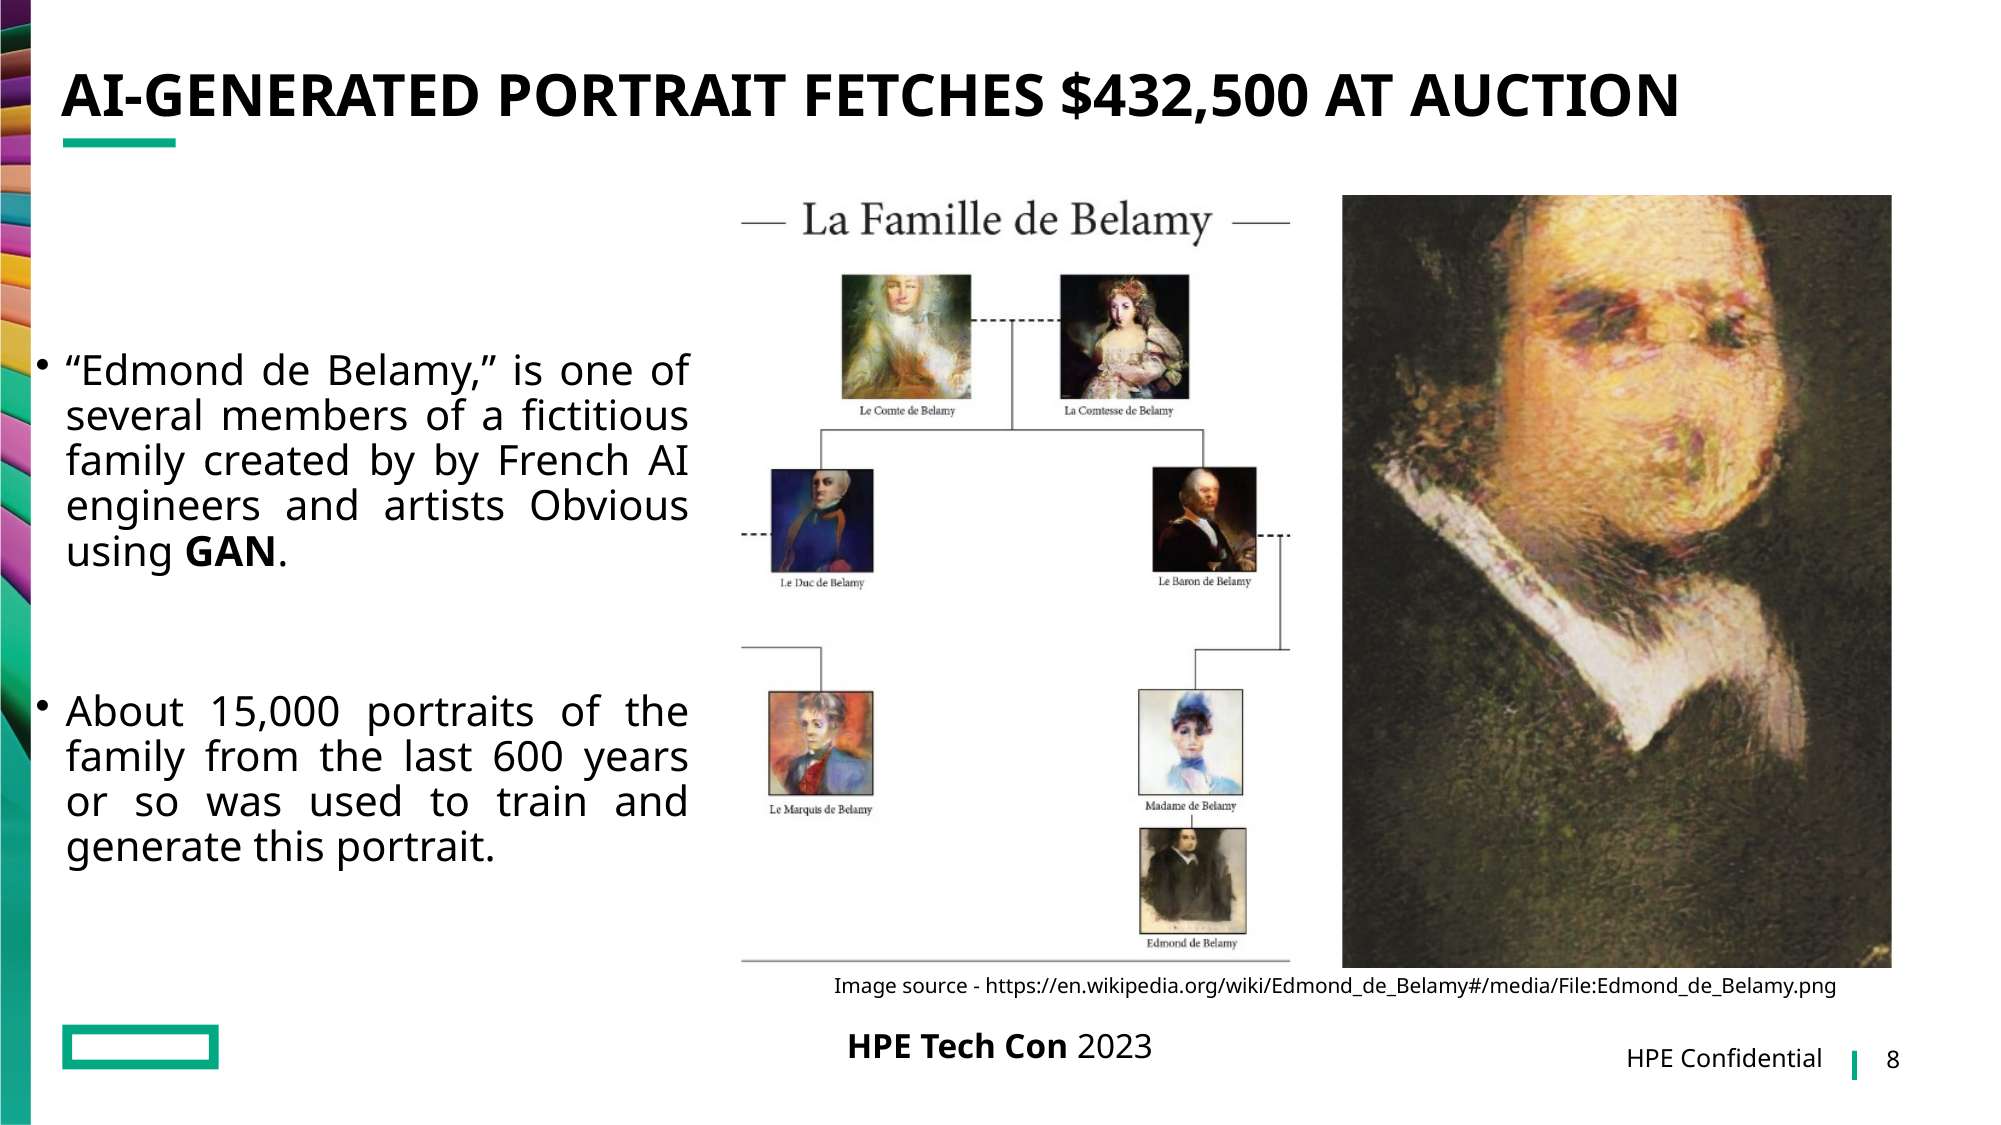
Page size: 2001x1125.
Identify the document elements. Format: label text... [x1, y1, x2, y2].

slide_number 8 [1837, 1033, 1950, 1094]
picture [1, 0, 30, 1124]
picture [741, 195, 1291, 967]
title AI-GENERATED PORTRAIT FETCHES $432,500 AT AUCTION [42, 60, 1938, 135]
text_box “Edmond de Belamy,” is one of several members of a fictitious family created by by French AI engineers and artists Obvious using GAN. About 15,000 portraits of the family from the last 600 years or so was used to train and generate this portrait. [35, 169, 690, 1005]
picture [1852, 1044, 1857, 1080]
footer HPE Confidential [610, 1010, 1838, 1073]
picture [1342, 195, 1892, 968]
text_box Image source - https://en.wikipedia.org/wiki/Edmond_de_Belamy#/media/File:Edmond_de_Belamy.png [579, 964, 2000, 1010]
